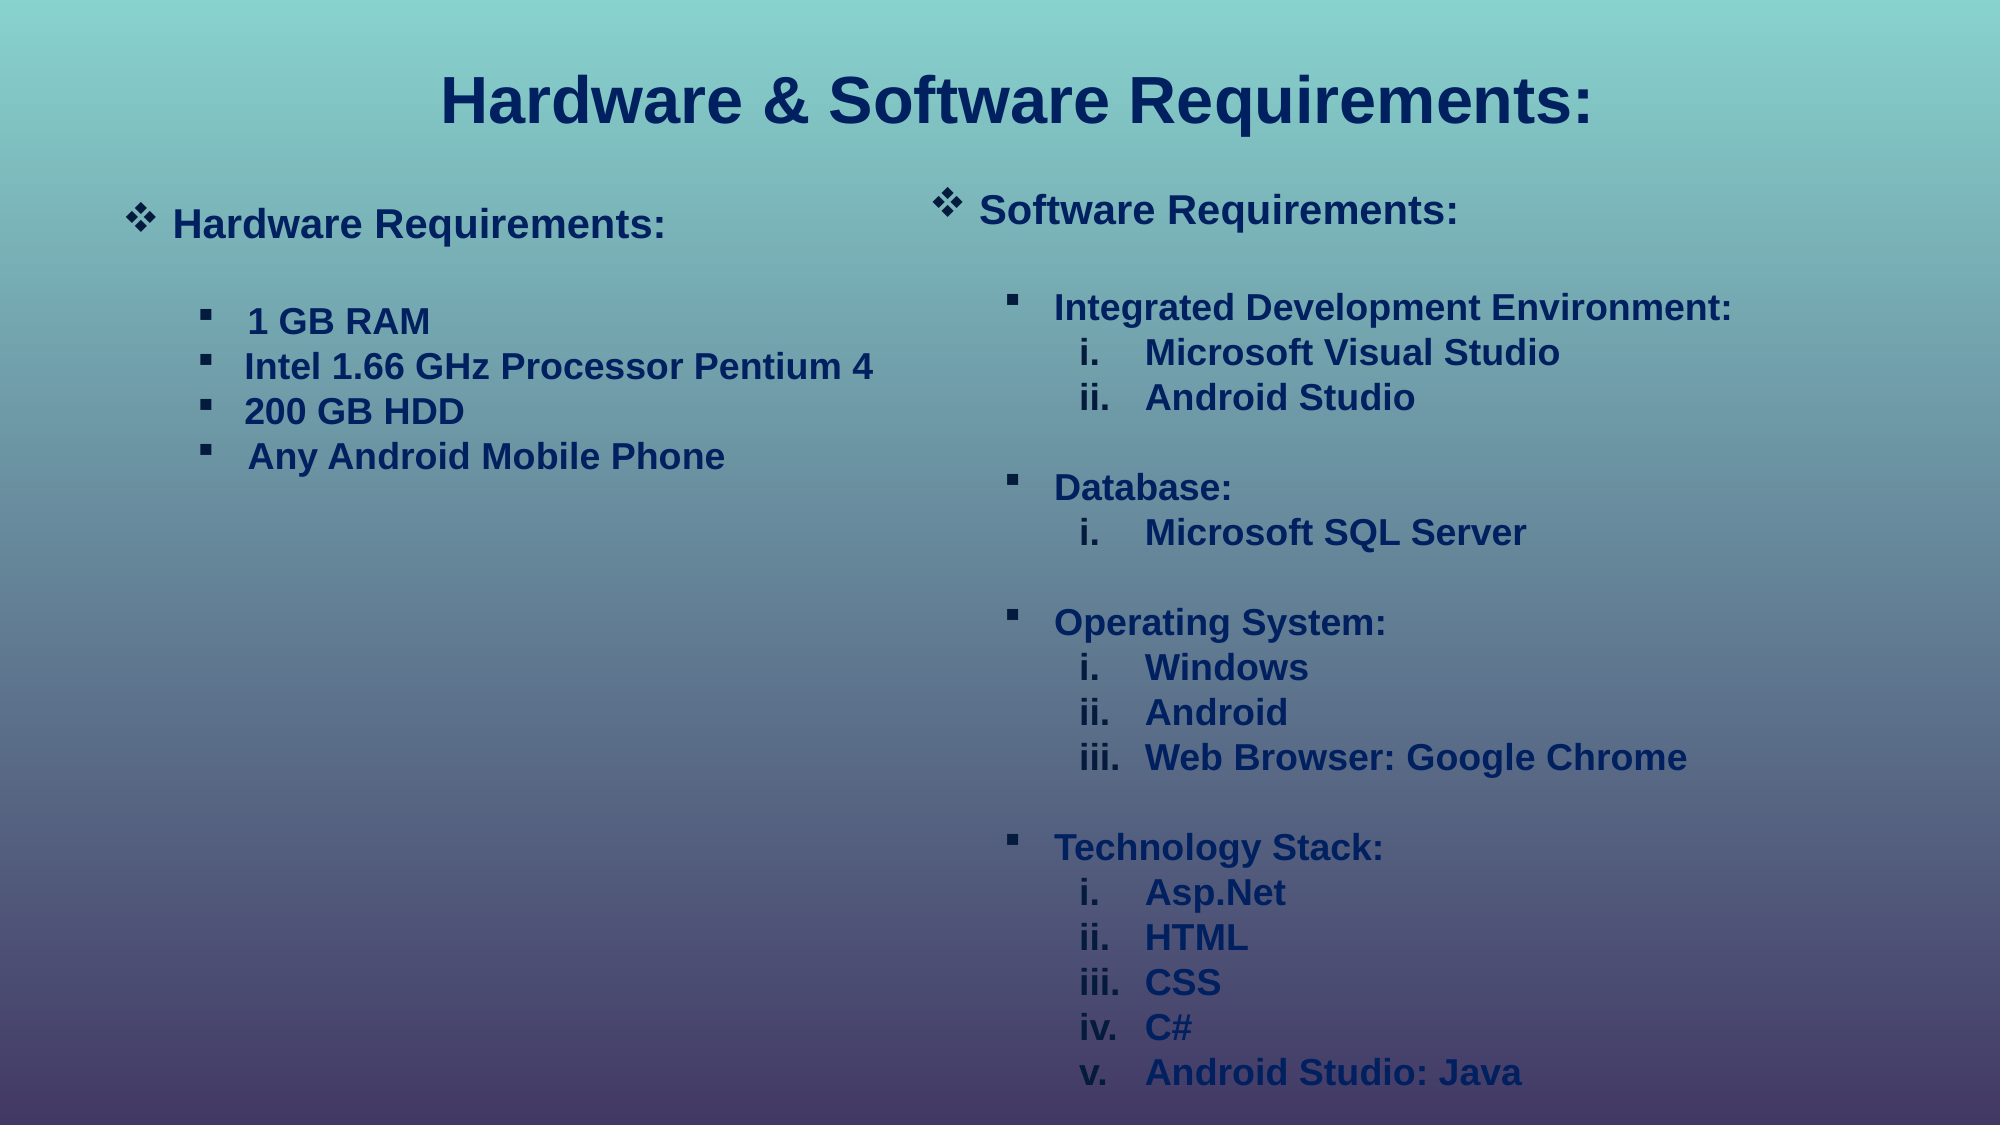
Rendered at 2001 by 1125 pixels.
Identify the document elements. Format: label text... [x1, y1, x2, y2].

subtitle Hardware & Software Requirements: Hardware Requirements: 1 GB RAM Intel 1.66 GHz Processor Pentium 4 200 GB HDD Any Android Mobile Phone [82, 42, 1929, 1105]
text_box Software Requirements: Integrated Development Environment: Microsoft Visual Studio Android Studio Database: Microsoft SQL Server Operating System: Windows Android Web Browser: Google Chrome Technology Stack: Asp.Net HTML CSS C# Android Studio: Java [889, 175, 1961, 1101]
